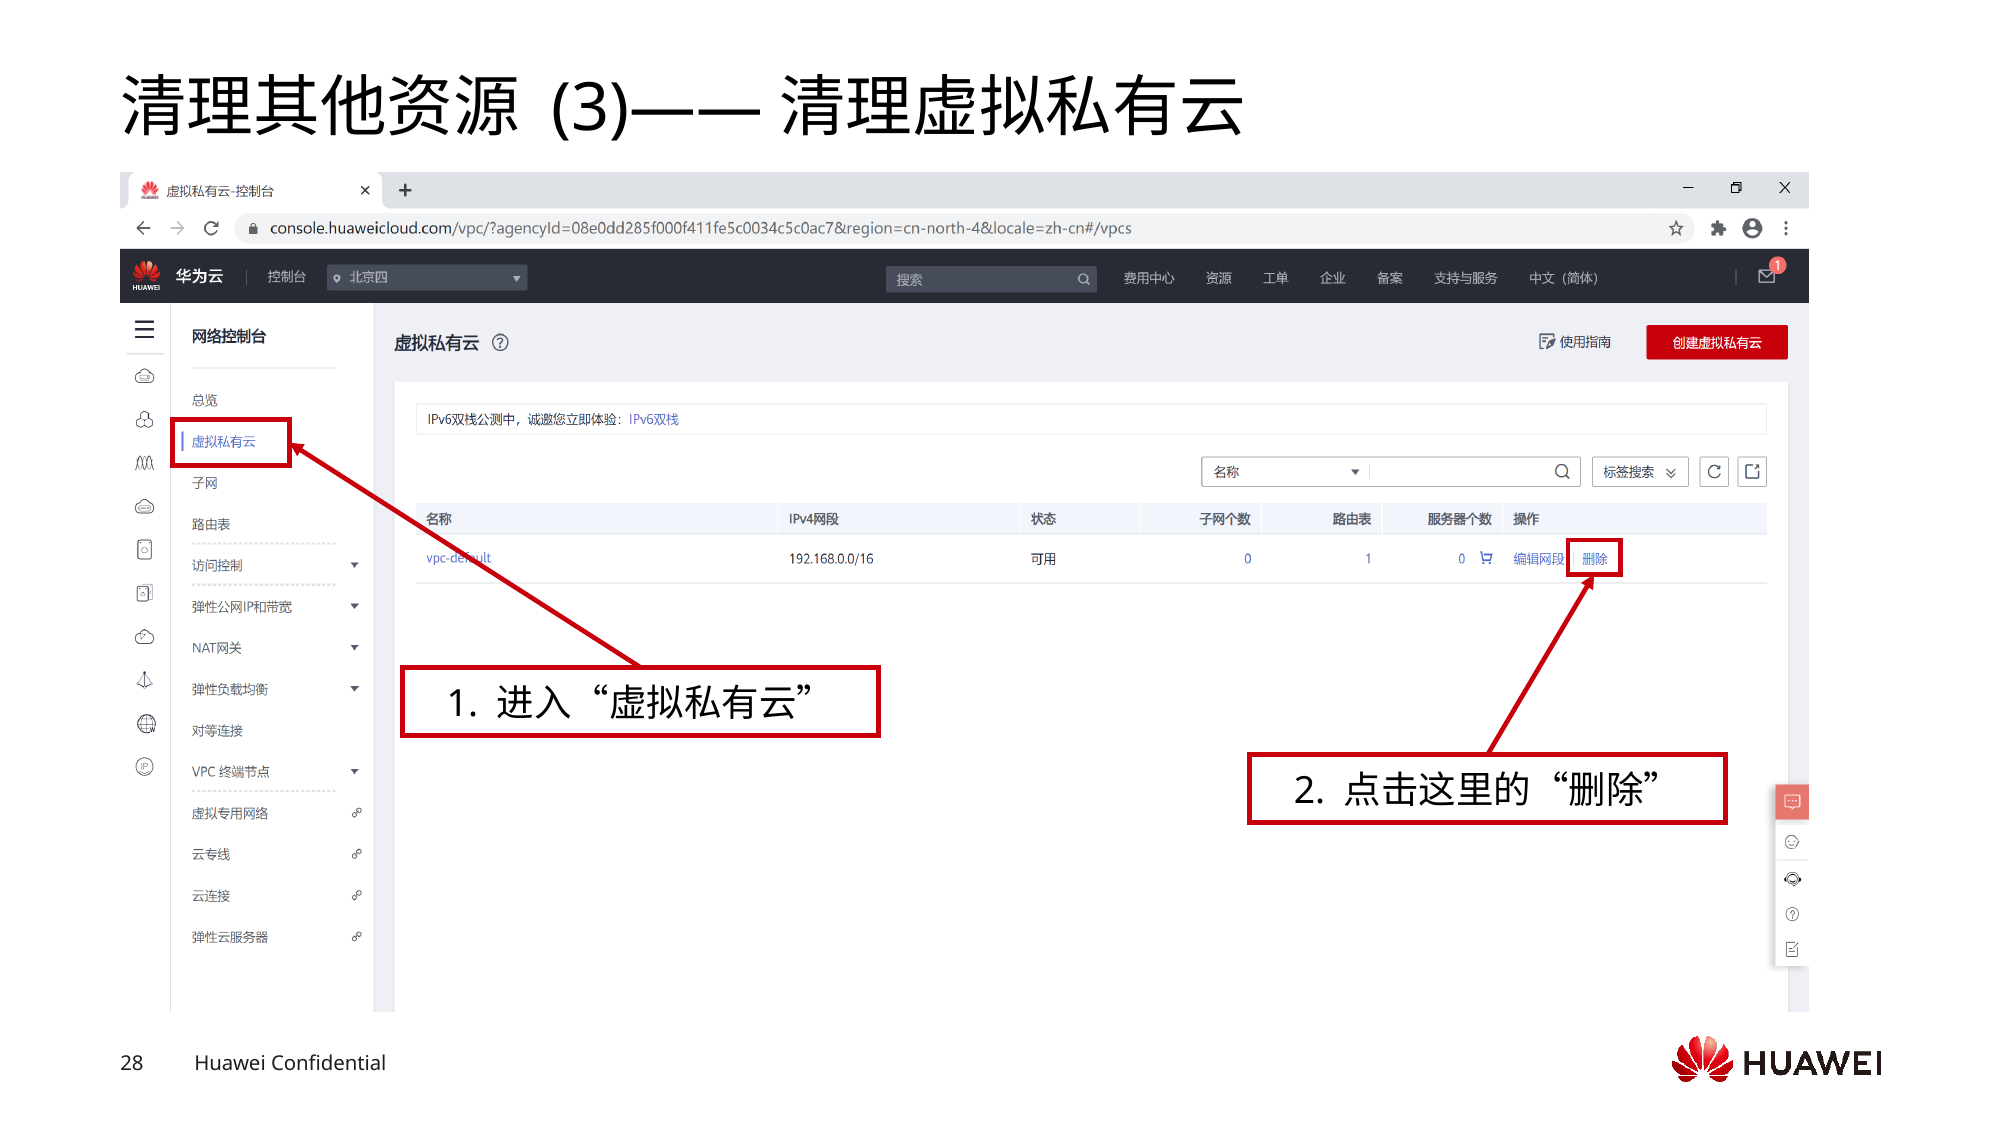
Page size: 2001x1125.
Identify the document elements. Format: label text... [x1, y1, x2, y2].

title 清理其他资源 (3)——清理虚拟私有云 [120, 73, 1880, 154]
picture [119, 172, 1809, 1012]
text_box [1249, 539, 1726, 823]
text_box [172, 419, 879, 736]
picture [1672, 1036, 1881, 1082]
